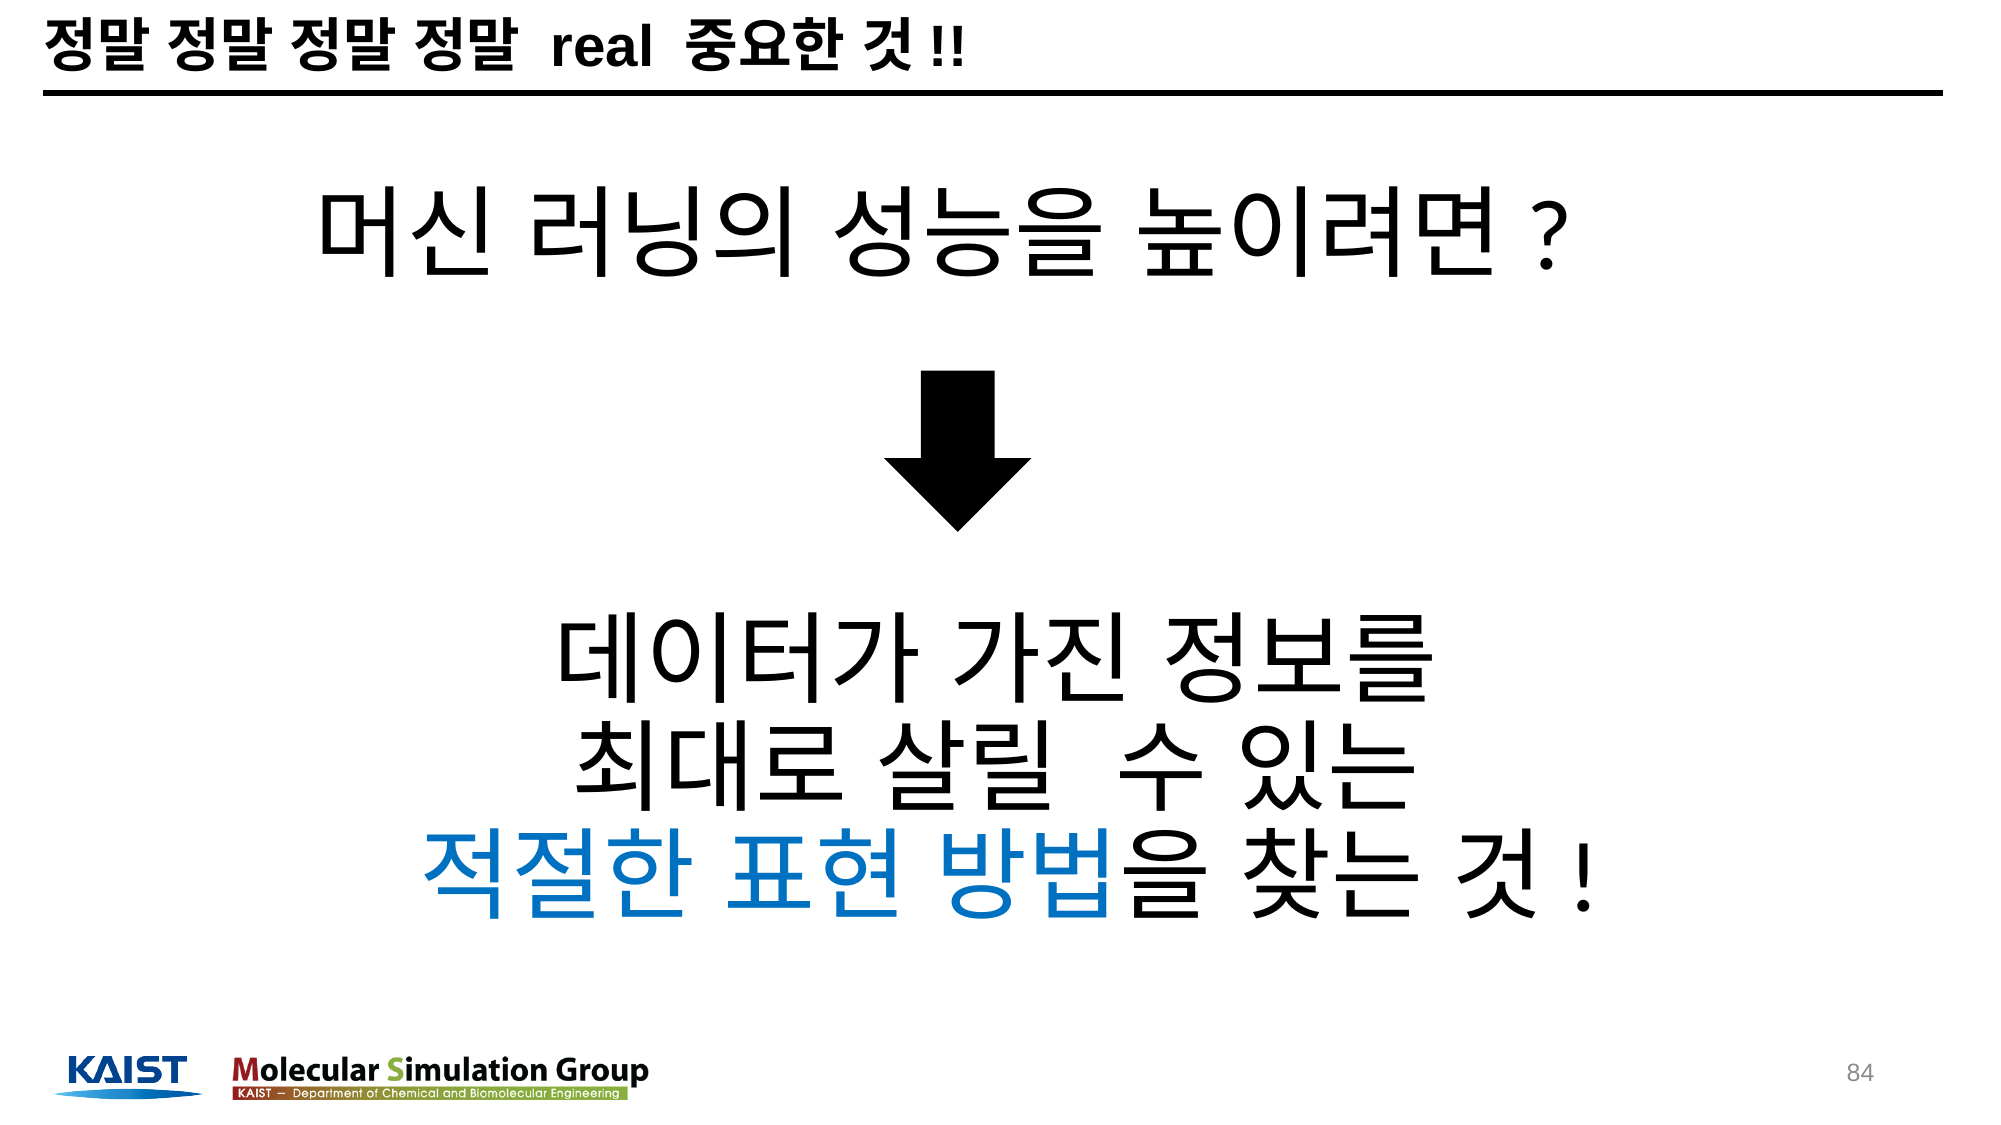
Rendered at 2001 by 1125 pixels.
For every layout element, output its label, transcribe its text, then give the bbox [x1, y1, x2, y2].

text_box 데이터가 가진 정보를 최대로 살릴 수 있는 적절한 표현 방법을 찾는 것! [232, 601, 1713, 941]
text_box 머신 러닝의 성능을 높이려면? [232, 176, 1990, 299]
slide_number 84 [1817, 1051, 1890, 1091]
text_box [883, 370, 1032, 532]
picture [38, 1052, 218, 1103]
title 정말 정말 정말 정말 real 중요한 것!! [28, 2, 1466, 87]
picture [231, 1052, 649, 1100]
